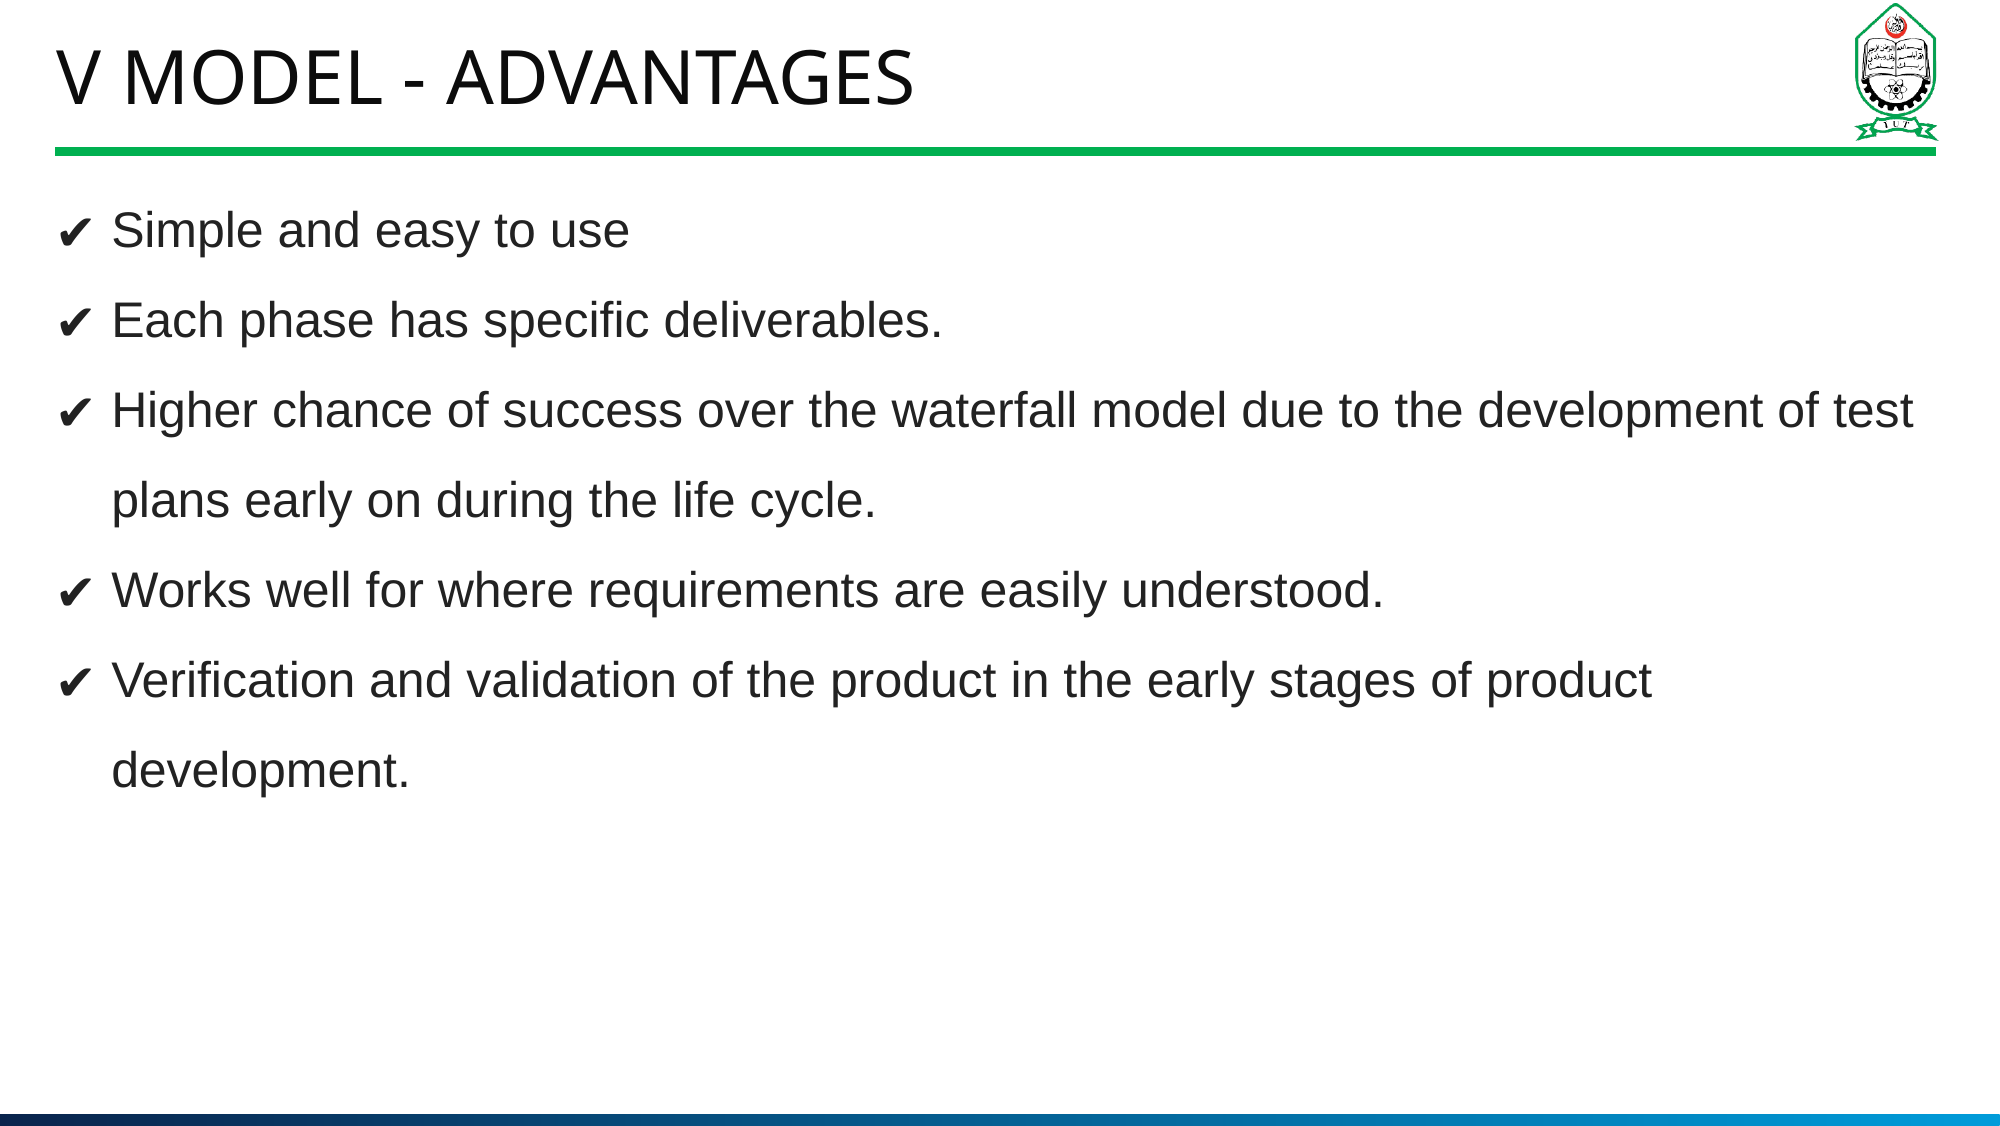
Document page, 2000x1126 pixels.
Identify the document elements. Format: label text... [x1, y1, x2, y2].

text_box Simple and easy to use Each phase has specific deliverables. Higher chance of success over the waterfall model due to the development of test plans early on during the life cycle. Works well for where requirements are easily understood. Verification and validation of the product in the early stages of product development. [40, 160, 1936, 801]
title V Model - Advantages [56, 39, 1735, 160]
picture [1854, 3, 1939, 141]
picture [1086, 1114, 1091, 1125]
picture [1054, 1114, 1058, 1125]
